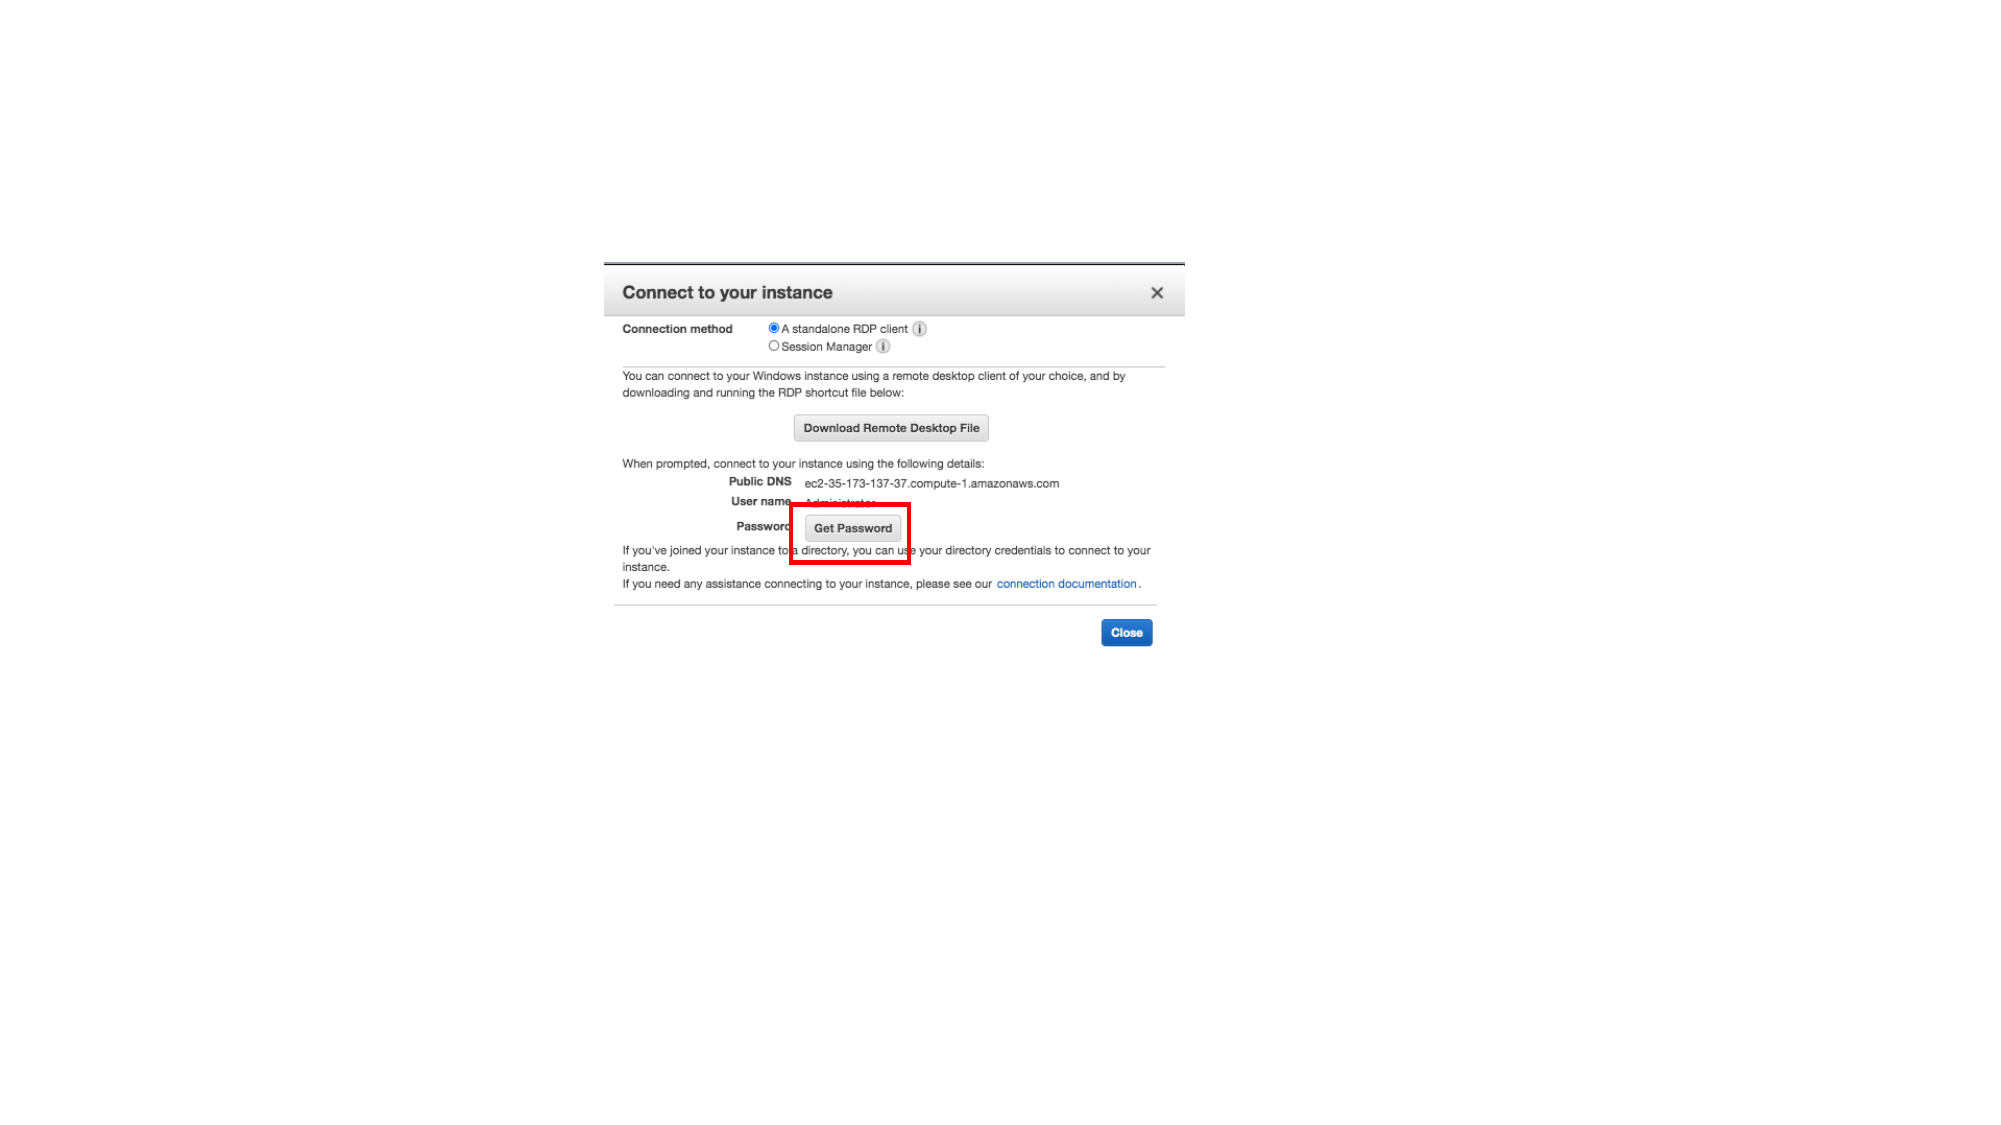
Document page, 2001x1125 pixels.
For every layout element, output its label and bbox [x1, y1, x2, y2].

text_box [604, 262, 1185, 663]
